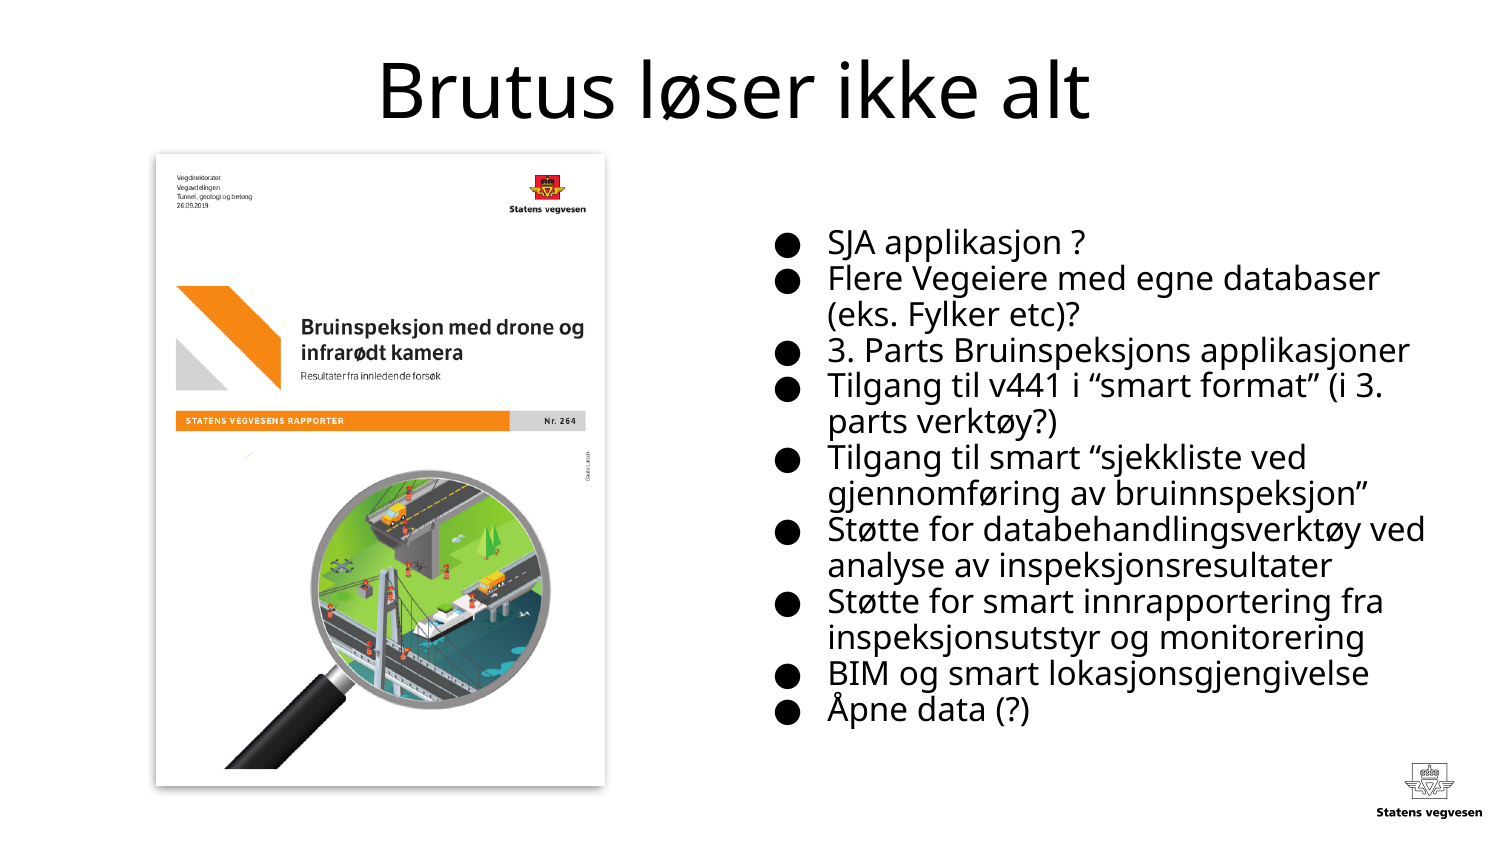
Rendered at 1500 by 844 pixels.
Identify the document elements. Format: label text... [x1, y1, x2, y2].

text_box SJA applikasjon ? Flere Vegeiere med egne databaser (eks. Fylker etc)? 3. Parts Bruinspeksjons applikasjoner Tilgang til v441 i “smart format” (i 3. parts verktøy?) Tilgang til smart “sjekkliste ved gjennomføring av bruinnspeksjon” Støtte for databehandlingsverktøy ved analyse av inspeksjonsresultater Støtte for smart innrapportering fra inspeksjonsutstyr og monitorering BIM og smart lokasjonsgjengivelse Åpne data (?) [737, 103, 1474, 837]
picture [1376, 763, 1482, 820]
text_box Brutus løser ikke alt [334, 36, 1166, 165]
picture [156, 154, 605, 787]
